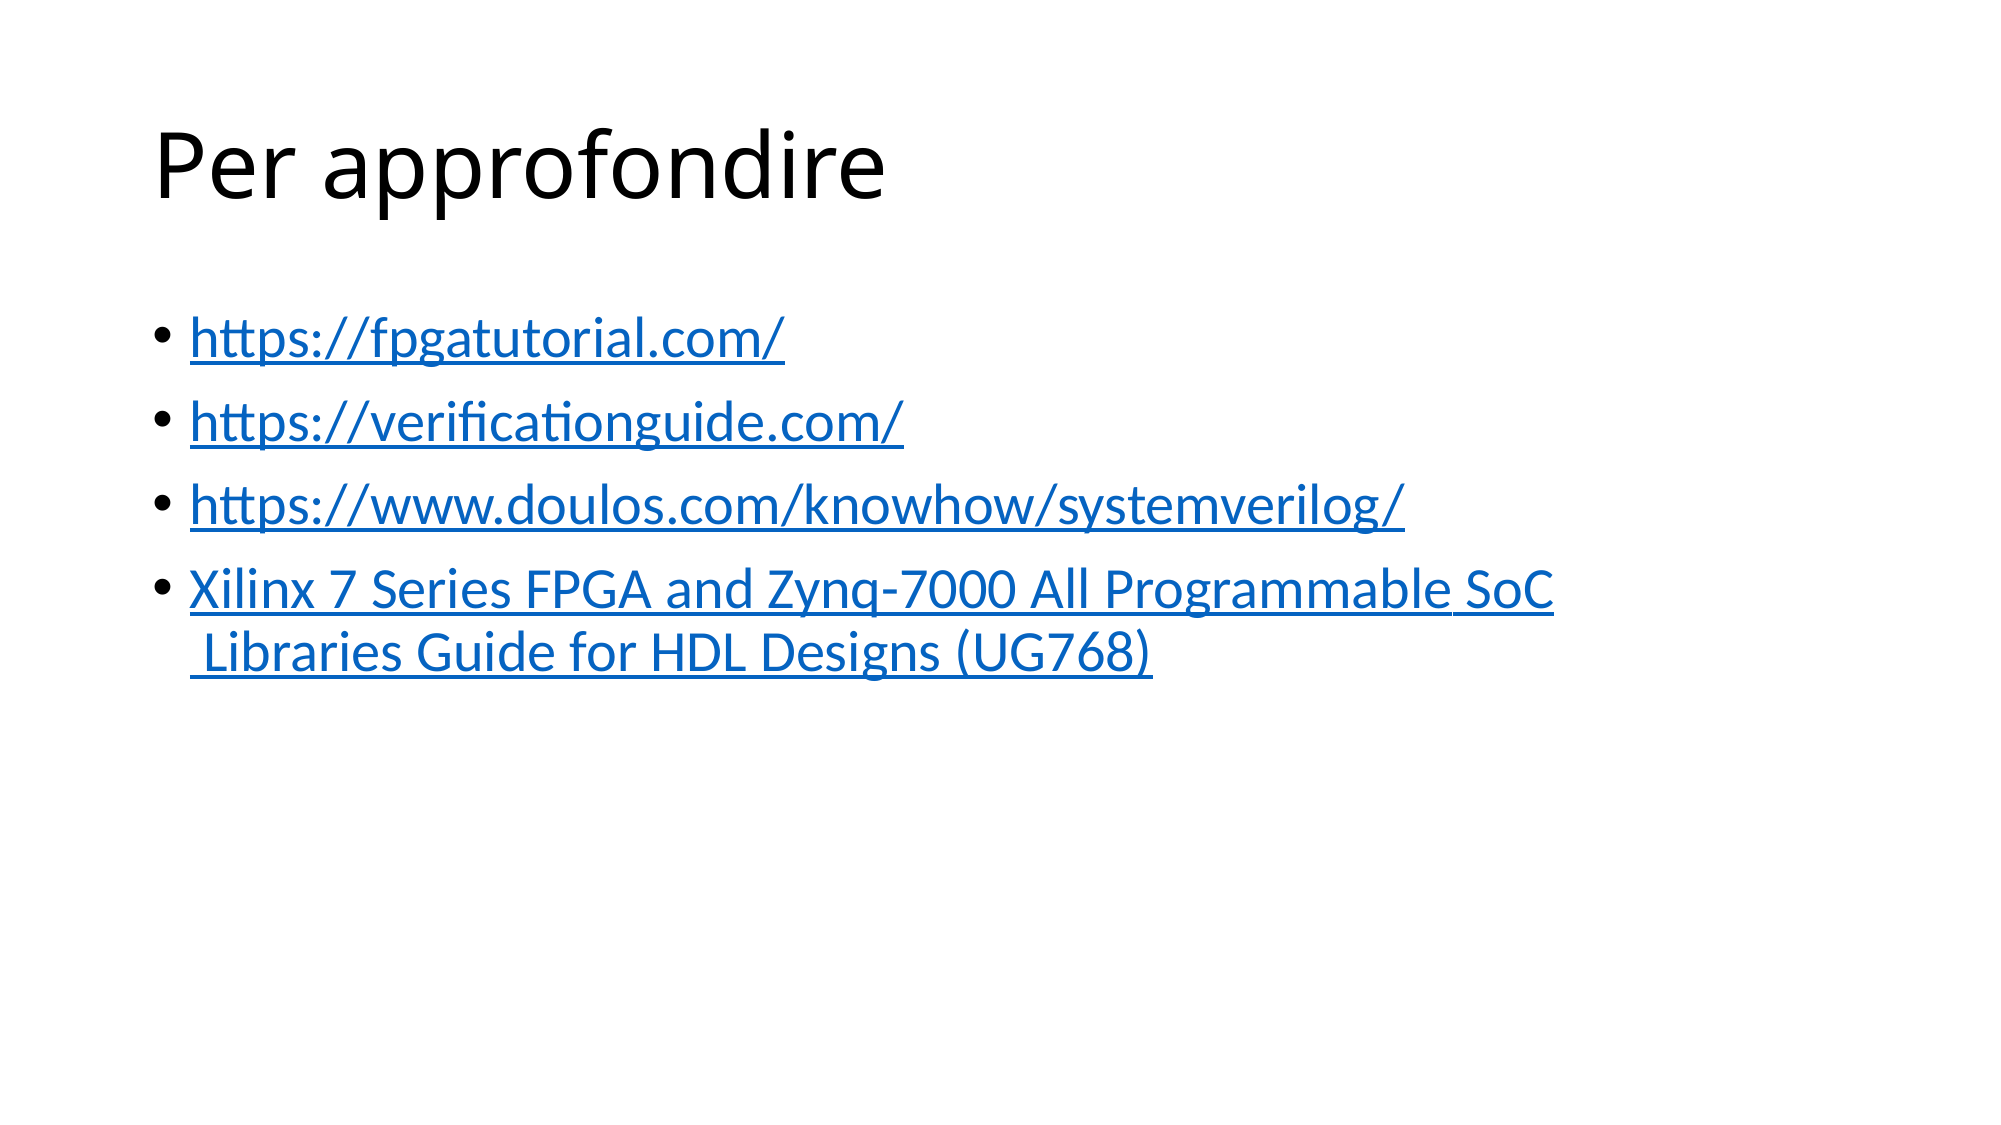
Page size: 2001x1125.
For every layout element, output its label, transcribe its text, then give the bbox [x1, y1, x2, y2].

title Per approfondire [137, 59, 1863, 278]
list https://fpgatutorial.com/ https://verificationguide.com/ https://www.doulos.com/knowhow/systemverilog/ Xilinx 7 Series FPGA and Zynq-7000 All Programmable SoC Libraries Guide for HDL Designs (UG768) [137, 299, 1863, 1014]
